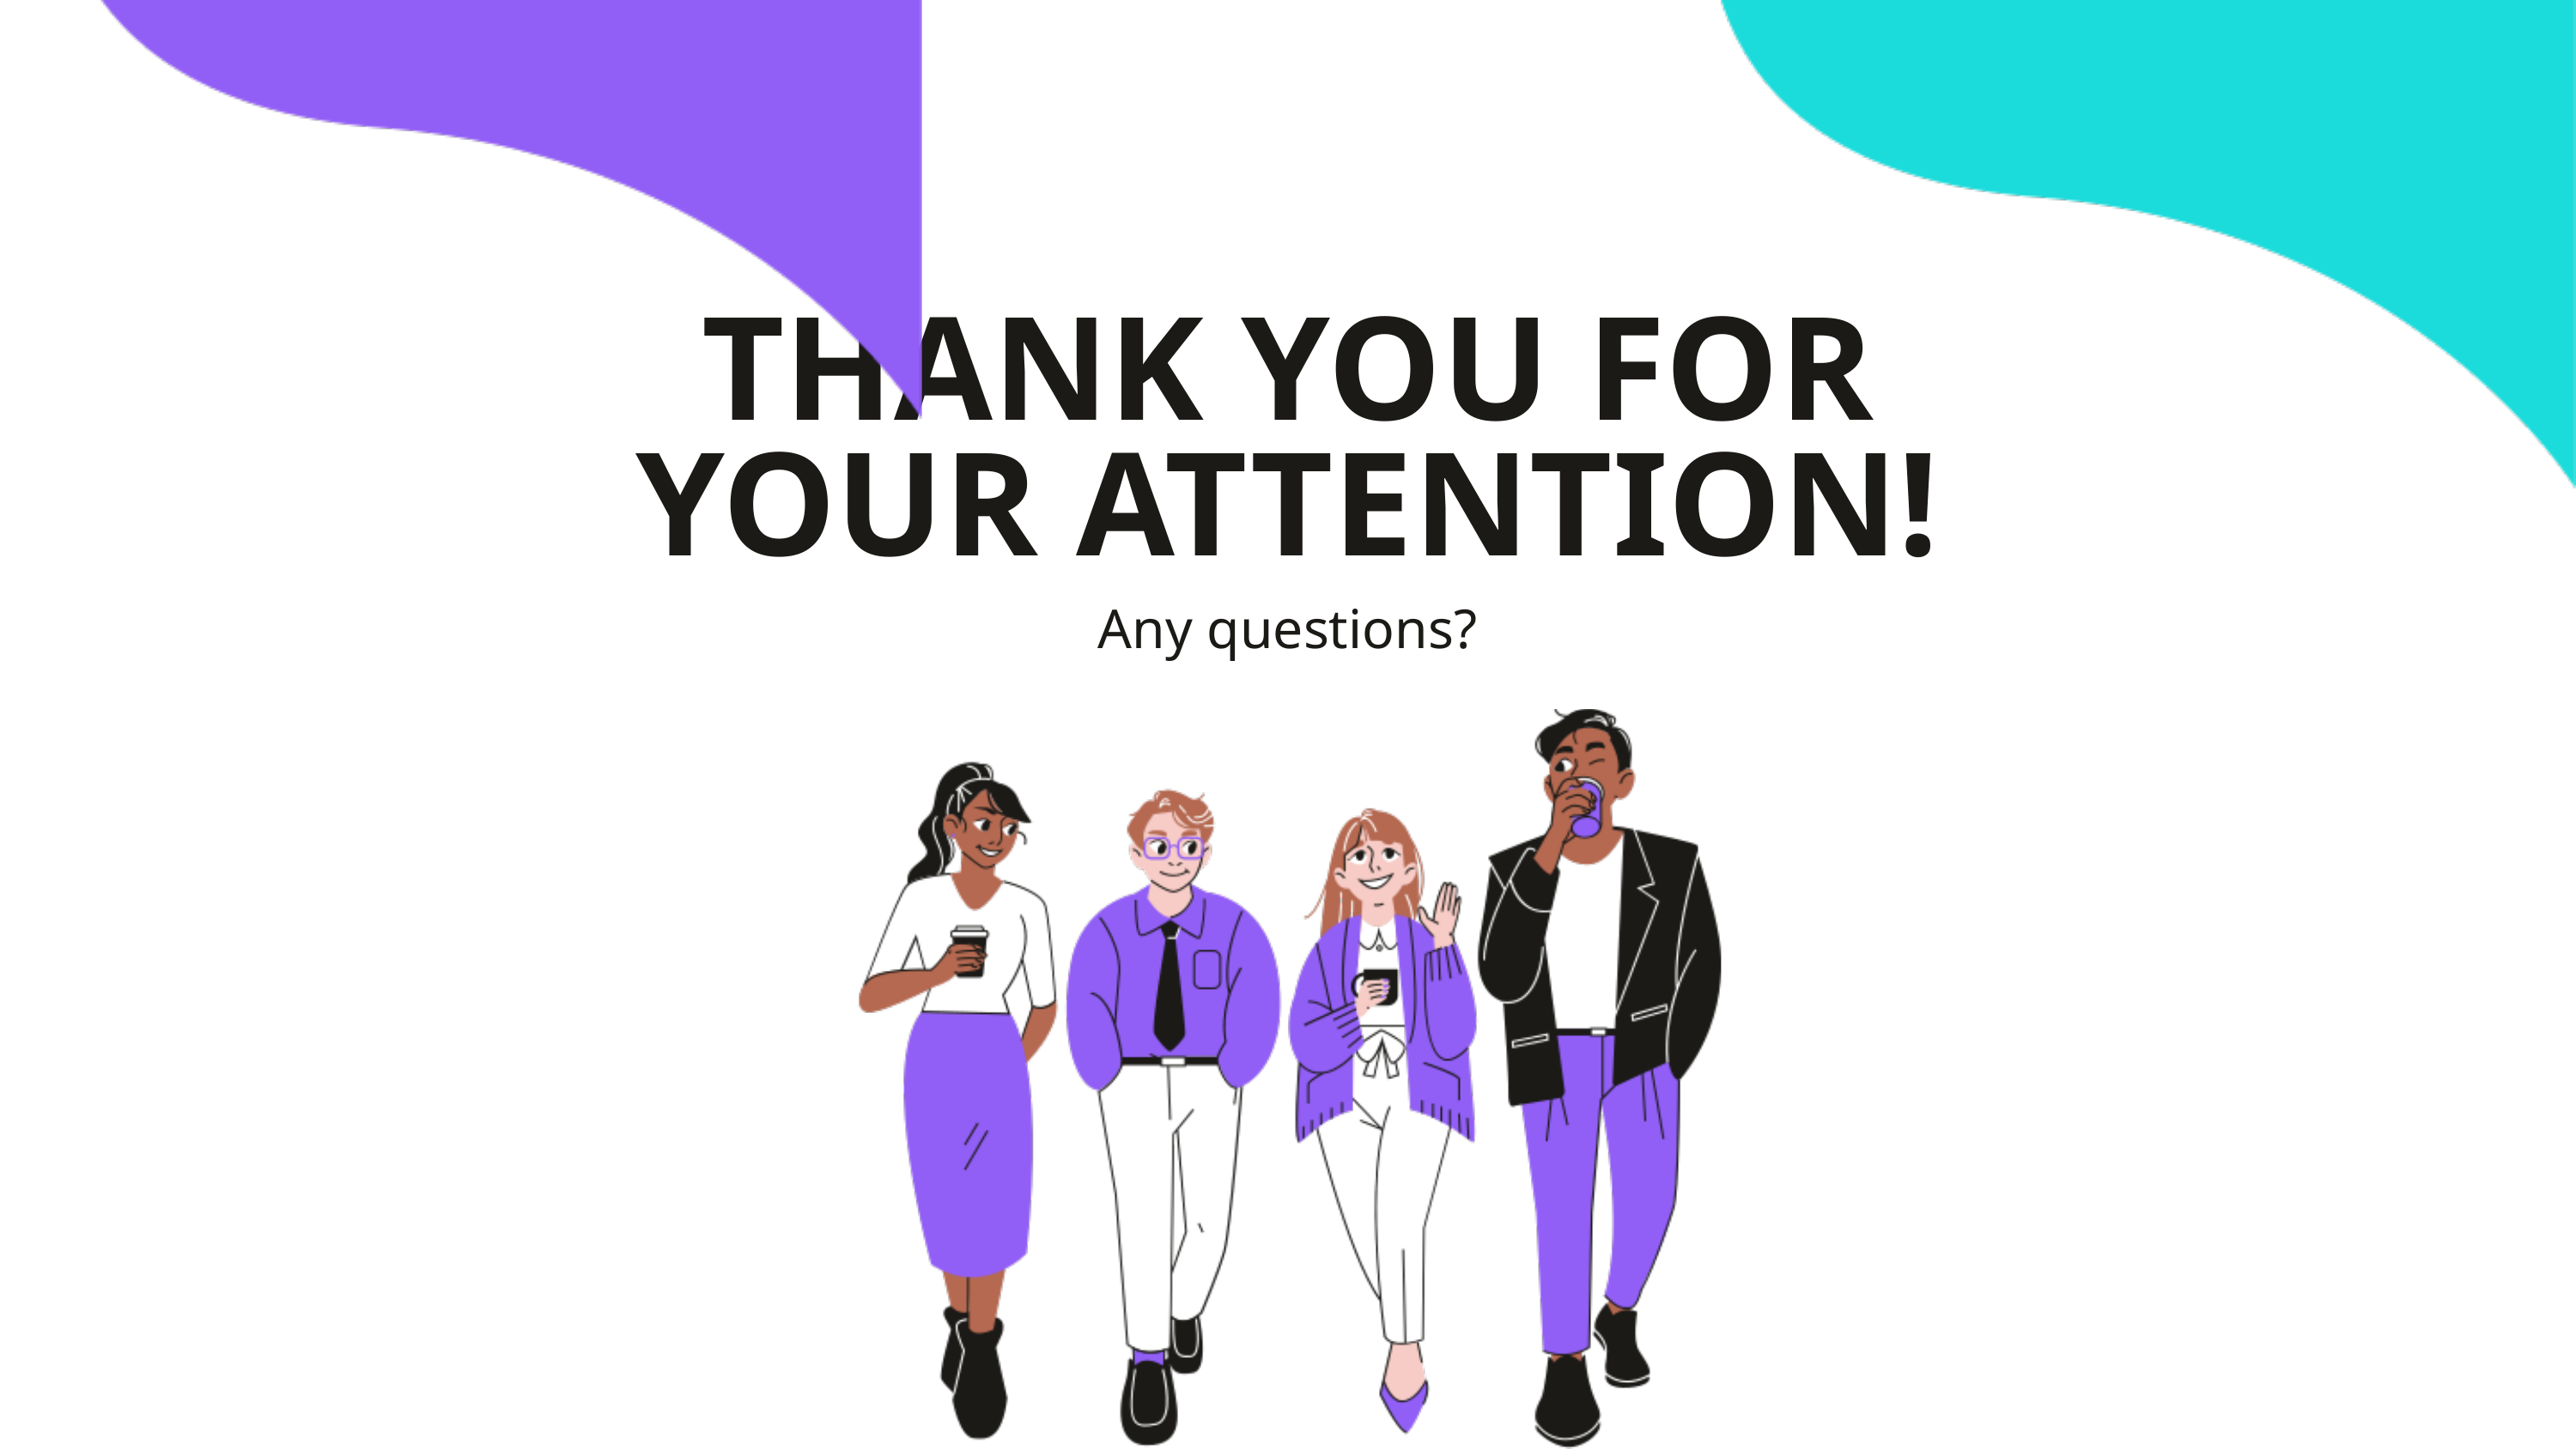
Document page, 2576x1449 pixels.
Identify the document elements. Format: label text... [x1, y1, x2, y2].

text_box [854, 709, 1722, 1449]
text_box [1654, 0, 2576, 488]
text_box [0, 0, 922, 419]
text_box Any questions? [741, 593, 1835, 659]
text_box THANK YOU FOR YOUR ATTENTION! [502, 312, 2074, 585]
